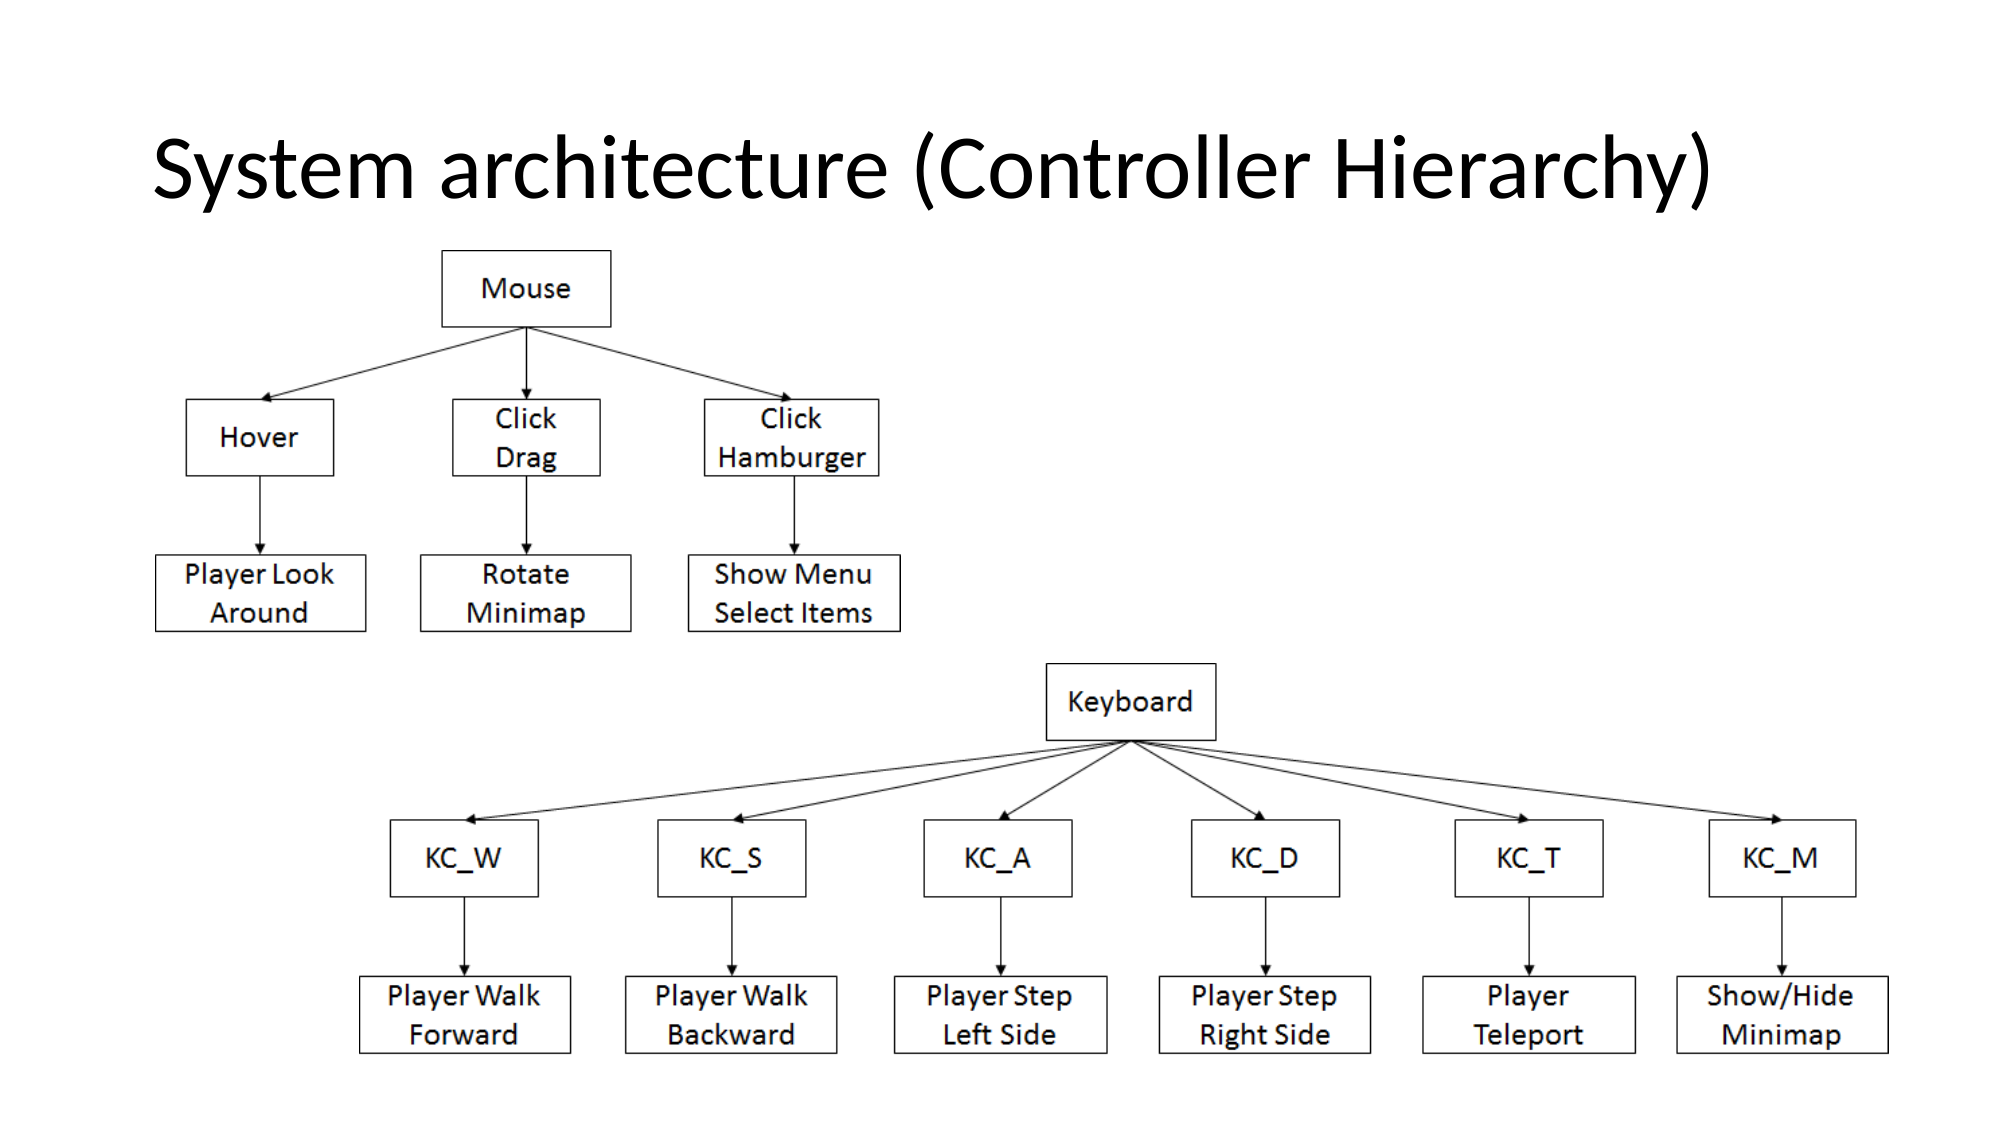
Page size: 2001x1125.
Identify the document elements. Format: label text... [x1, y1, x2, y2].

picture [155, 250, 901, 651]
title System architecture (Controller Hierarchy) [137, 59, 1863, 278]
picture [359, 663, 1890, 1073]
